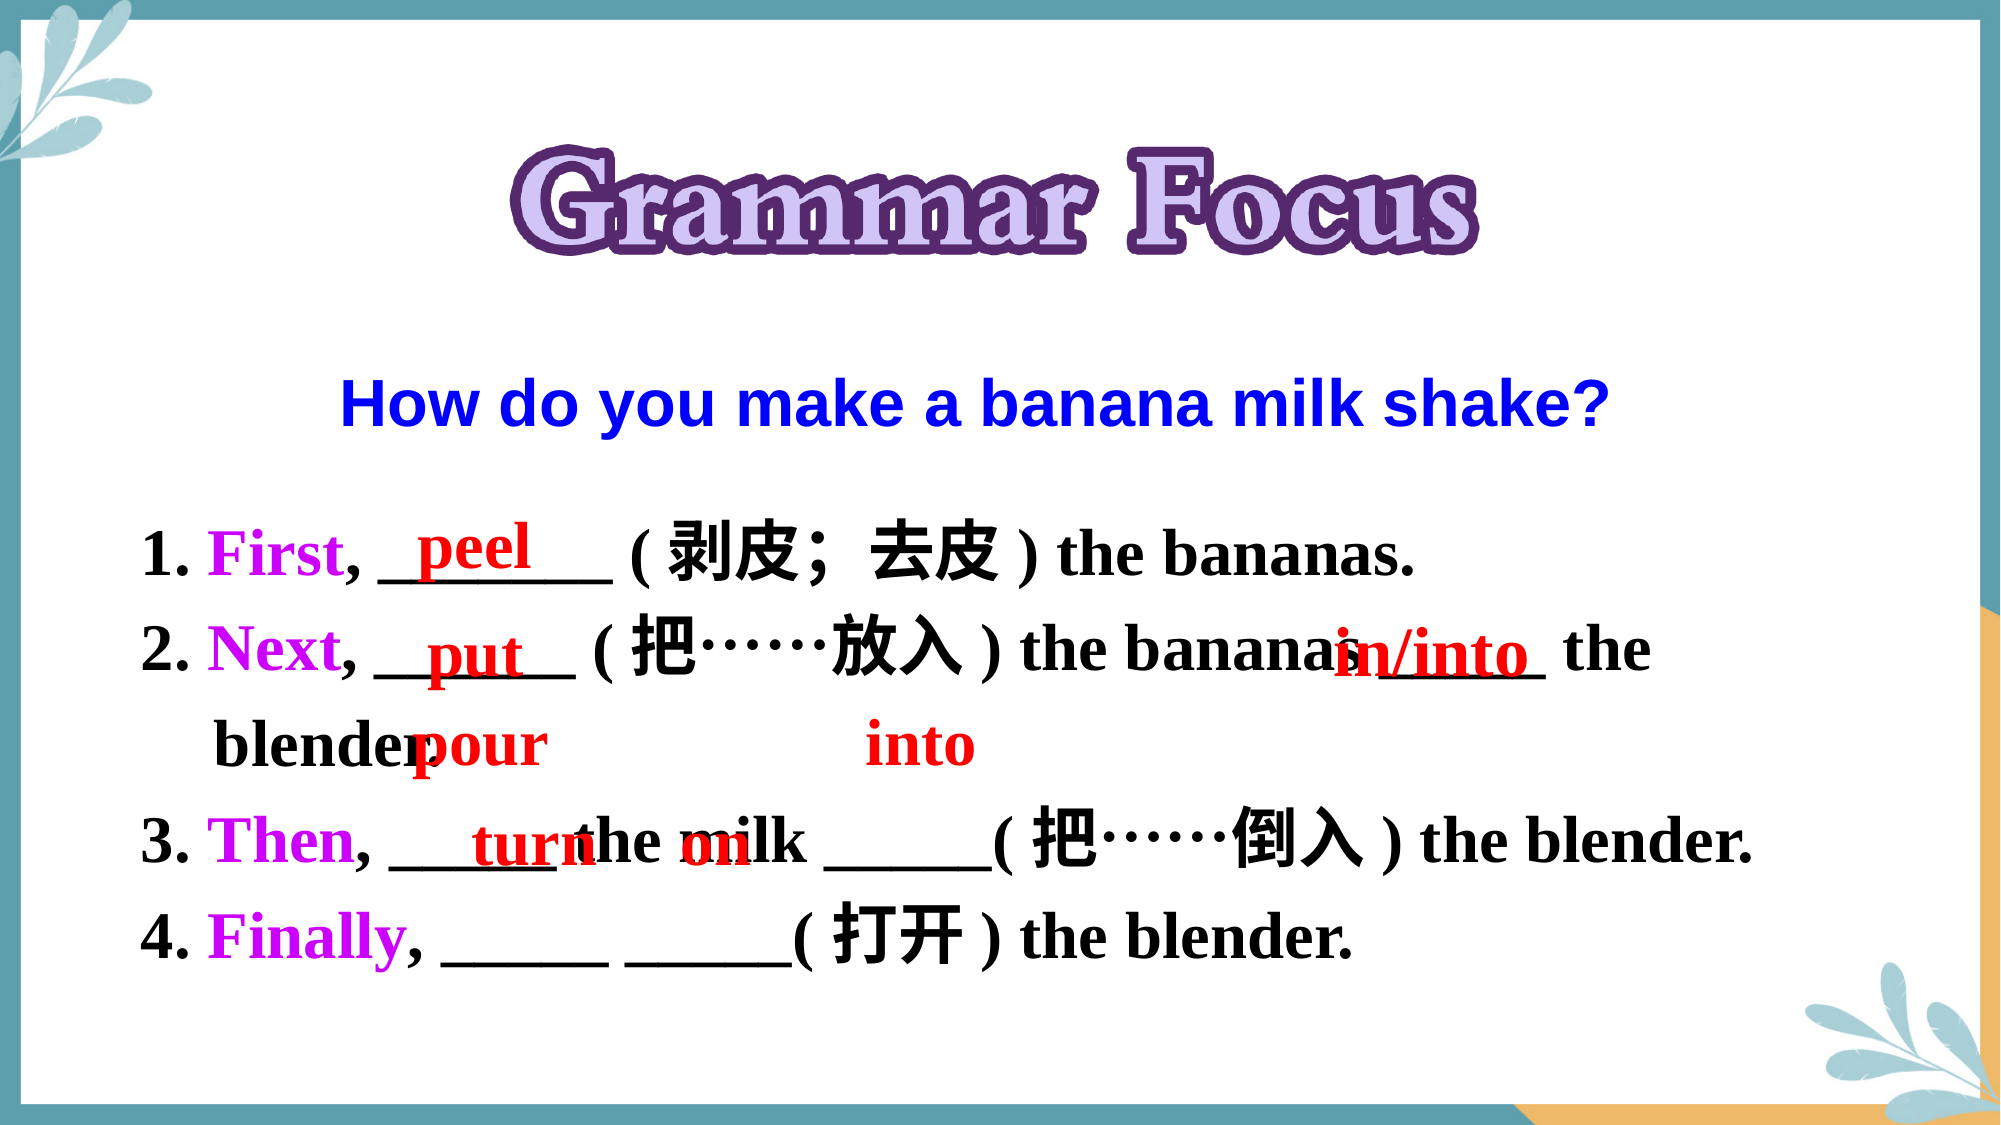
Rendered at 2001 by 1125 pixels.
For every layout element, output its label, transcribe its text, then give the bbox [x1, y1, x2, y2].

text_box 1. First, _______ (剥皮；去皮) the bananas. 2. Next, ______ (把……放入) the bananas _____ the blender. 3. Then, _____ the milk _____(把……倒入) the blender. 4. Finally, _____ _____(打开) the blender. [125, 484, 1886, 965]
text_box turn on [456, 775, 894, 886]
text_box in/into [1318, 598, 1575, 698]
text_box peel [402, 478, 598, 589]
text_box pour into [397, 675, 1077, 787]
text_box put [412, 586, 578, 675]
text_box How do you make a banana milk shake? [291, 335, 1662, 447]
picture [0, 0, 2001, 1125]
